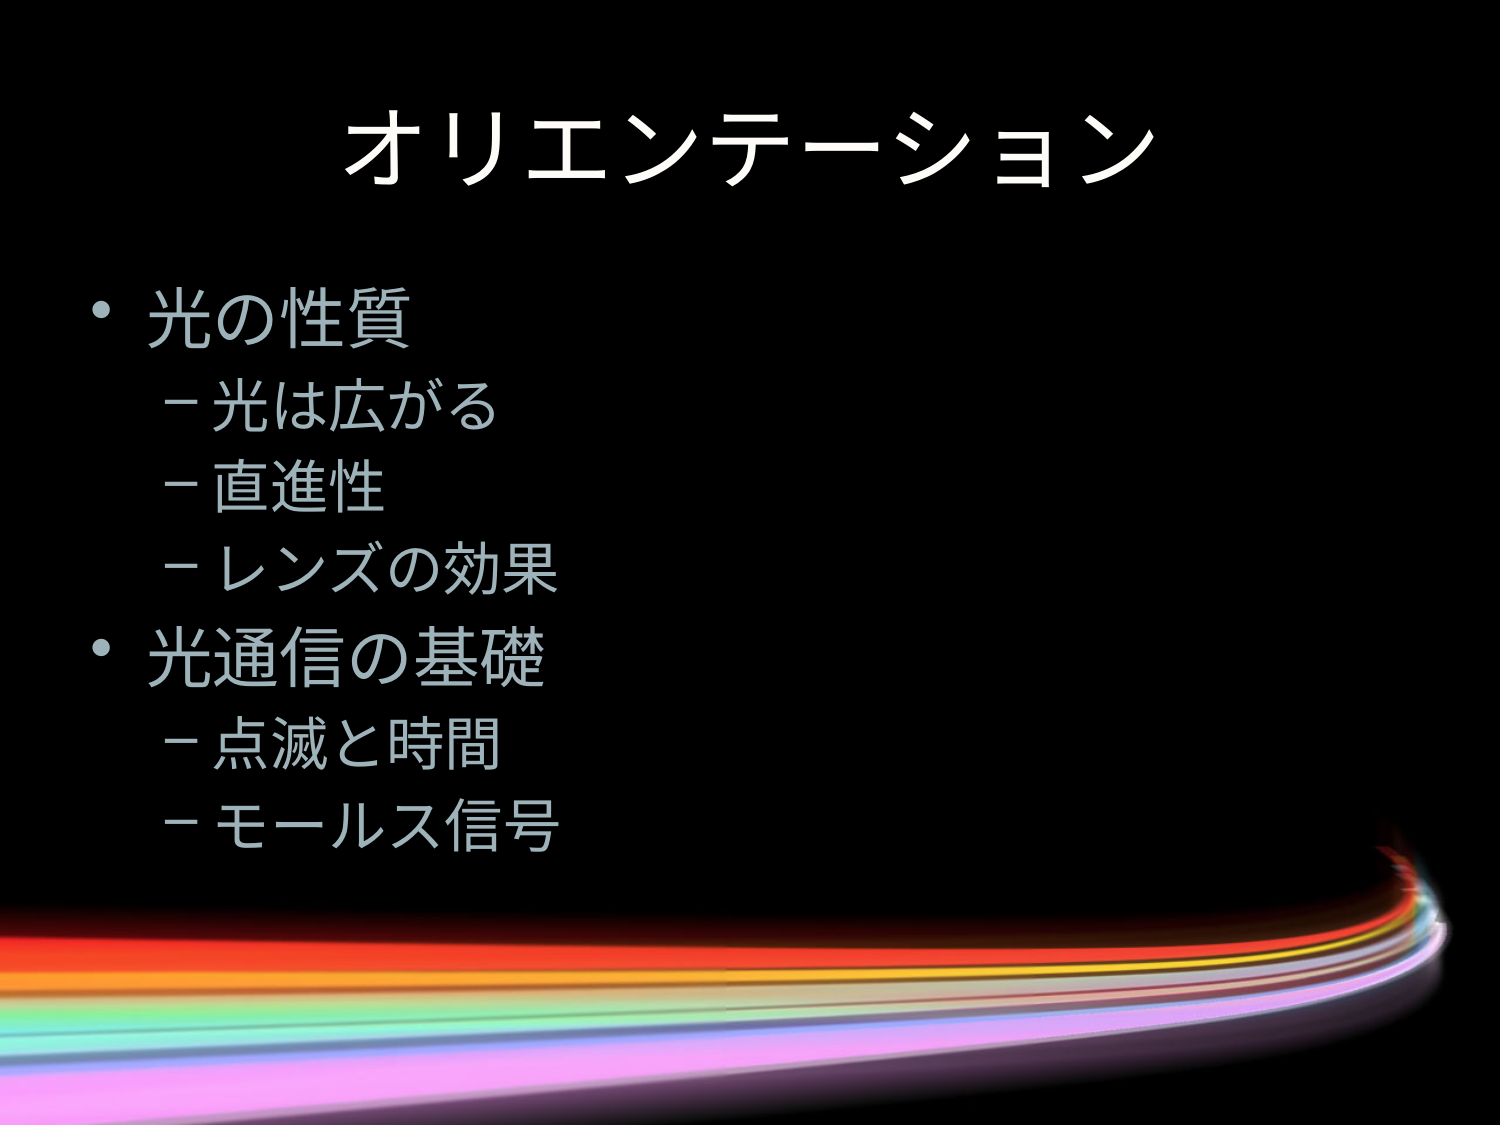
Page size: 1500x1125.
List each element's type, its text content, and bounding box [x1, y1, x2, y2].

title オリエンテーション [75, 52, 1425, 240]
list 光の性質 光は広がる 直進性 レンズの効果 光通信の基礎 点滅と時間 モールス信号 [75, 269, 1425, 1013]
picture [0, 0, 1500, 1125]
